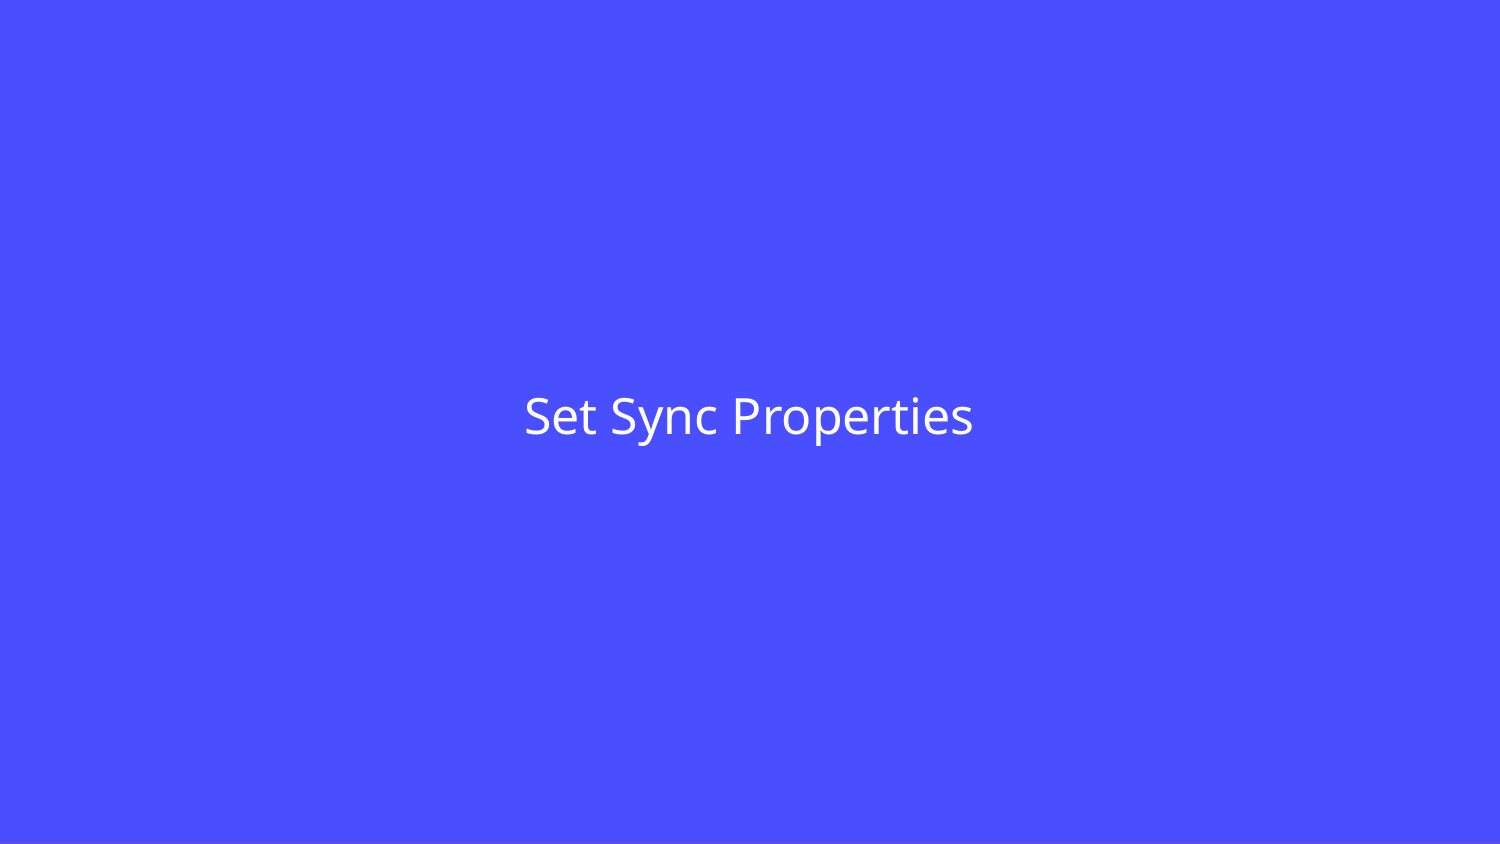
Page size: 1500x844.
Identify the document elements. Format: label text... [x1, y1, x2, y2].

title Set Sync Properties [75, 344, 1425, 485]
